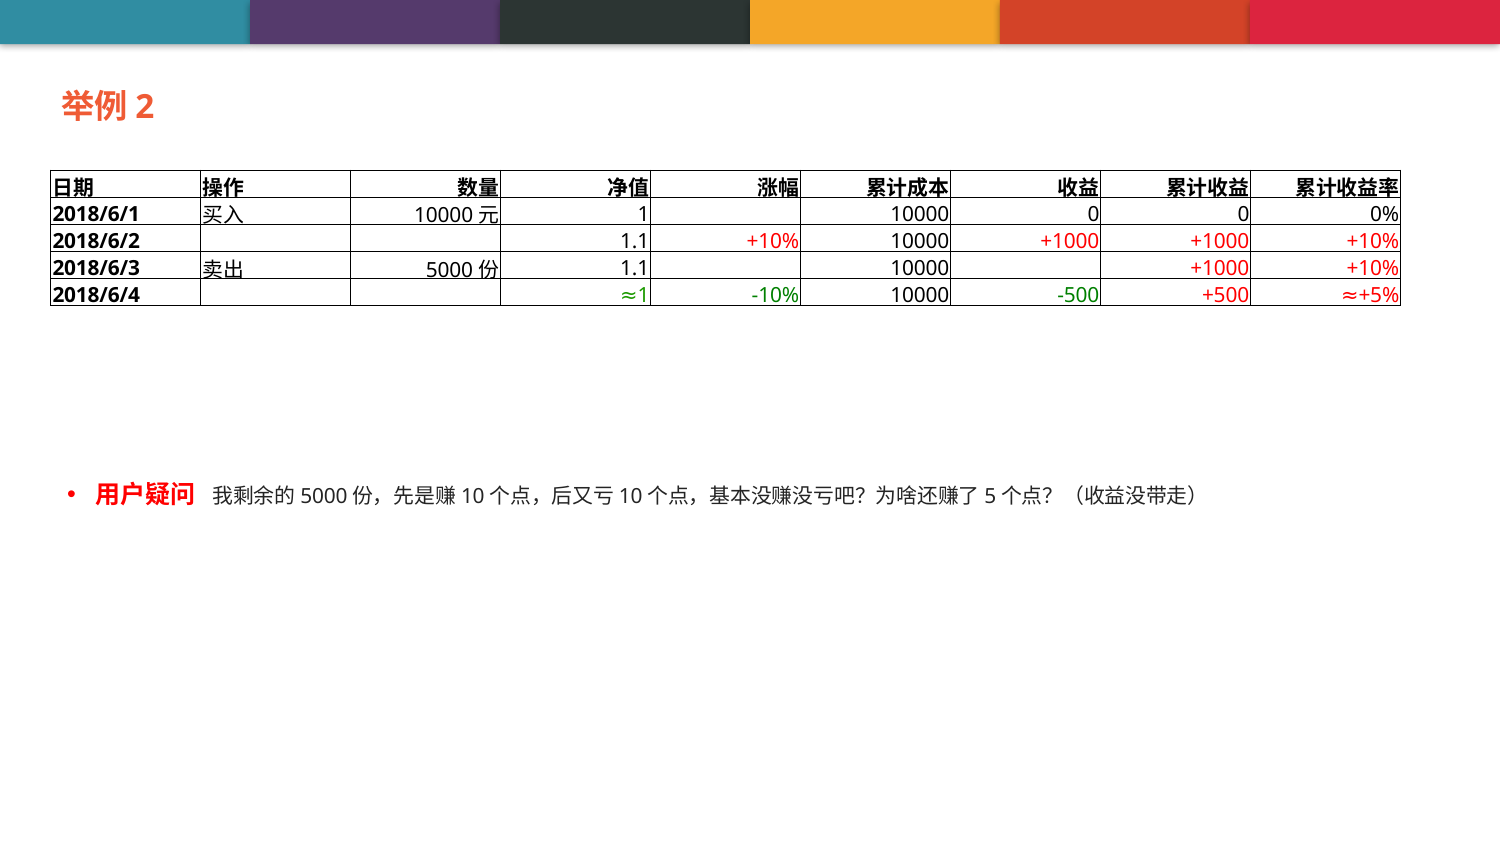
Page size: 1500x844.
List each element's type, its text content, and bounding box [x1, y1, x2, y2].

table_cell 10000元 [351, 198, 500, 224]
table_cell +1000 [1101, 225, 1250, 251]
table_cell [651, 198, 800, 224]
table_cell 5000份 [351, 252, 500, 278]
table_cell 2018/6/3 [51, 252, 200, 278]
table_cell ≈1 [501, 279, 650, 305]
table_cell [951, 252, 1100, 278]
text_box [0, 0, 1500, 45]
table_cell 0% [1251, 198, 1400, 224]
table_cell +10% [1251, 252, 1400, 278]
table_cell [201, 279, 350, 305]
table_header 操作 [201, 171, 350, 197]
table_cell 买入 [201, 198, 350, 224]
table_cell [201, 225, 350, 251]
table_cell 10000 [801, 252, 950, 278]
table_cell [351, 225, 500, 251]
table_cell 2018/6/2 [51, 225, 200, 251]
table_cell -10% [651, 279, 800, 305]
table_cell 2018/6/1 [51, 198, 200, 224]
table_header 累计收益率 [1251, 171, 1400, 197]
table_cell 10000 [801, 225, 950, 251]
table_cell +10% [1251, 225, 1400, 251]
table_cell [351, 279, 500, 305]
text_box 用户疑问 我剩余的5000份，先是赚10个点，后又亏10个点，基本没赚没亏吧？为啥还赚了5个点？（收益没带走） [50, 456, 1250, 516]
table_cell 0 [1101, 198, 1250, 224]
table_cell ≈+5% [1251, 279, 1400, 305]
table_header 净值 [501, 171, 650, 197]
table_cell 10000 [801, 198, 950, 224]
table_cell +1000 [951, 225, 1100, 251]
table_cell +1000 [1101, 252, 1250, 278]
table_header 涨幅 [651, 171, 800, 197]
table_header 累计收益 [1101, 171, 1250, 197]
table_cell +500 [1101, 279, 1250, 305]
table_header 收益 [951, 171, 1100, 197]
table_header 数量 [351, 171, 500, 197]
table_cell 2018/6/4 [51, 279, 200, 305]
table_cell 1.1 [501, 252, 650, 278]
table_cell 1 [501, 198, 650, 224]
table_cell 1.1 [501, 225, 650, 251]
table_header 累计成本 [801, 171, 950, 197]
table_cell -500 [951, 279, 1100, 305]
table_cell +10% [651, 225, 800, 251]
table_cell 卖出 [201, 252, 350, 278]
table_cell 10000 [801, 279, 950, 305]
table_cell 0 [951, 198, 1100, 224]
table_cell [651, 252, 800, 278]
table_header 日期 [51, 171, 200, 197]
text_box 举例2 [49, 79, 832, 132]
